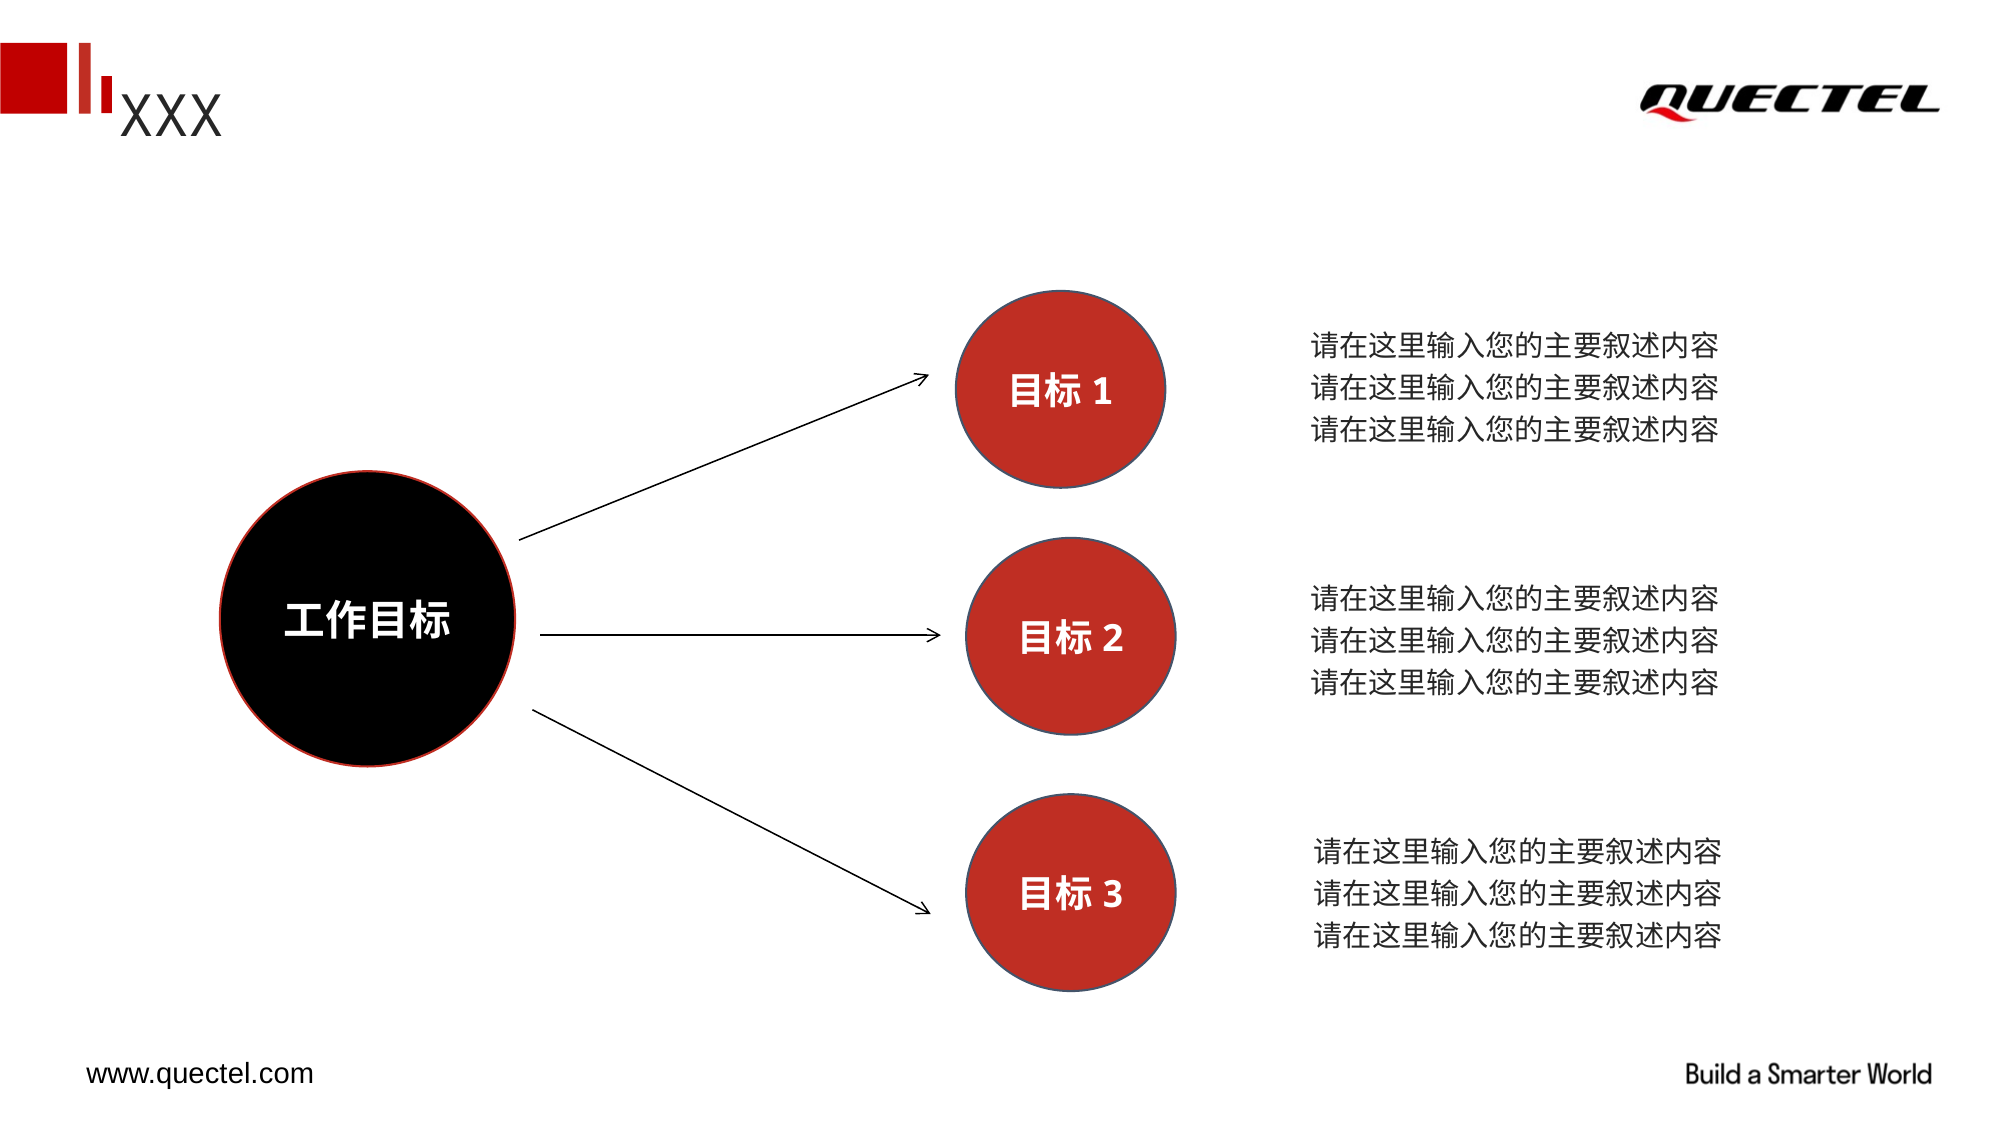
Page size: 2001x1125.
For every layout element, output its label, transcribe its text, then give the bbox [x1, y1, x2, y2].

text_box [0, 42, 68, 115]
text_box [78, 42, 92, 115]
text_box XXX [101, 83, 1916, 130]
text_box 请在这里输入您的主要叙述内容 请在这里输入您的主要叙述内容 请在这里输入您的主要叙述内容 [1295, 313, 1827, 454]
text_box 目标3 [965, 793, 1177, 993]
text_box 目标2 [965, 536, 1177, 736]
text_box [519, 374, 930, 541]
picture [1595, 32, 1985, 165]
text_box 目标1 [954, 289, 1167, 489]
text_box 工作目标 [218, 470, 517, 768]
text_box [100, 75, 113, 114]
text_box 请在这里输入您的主要叙述内容 请在这里输入您的主要叙述内容 请在这里输入您的主要叙述内容 [1298, 818, 1831, 960]
picture [1637, 1015, 1981, 1125]
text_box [532, 709, 931, 914]
text_box 请在这里输入您的主要叙述内容 请在这里输入您的主要叙述内容 请在这里输入您的主要叙述内容 [1295, 565, 1827, 707]
